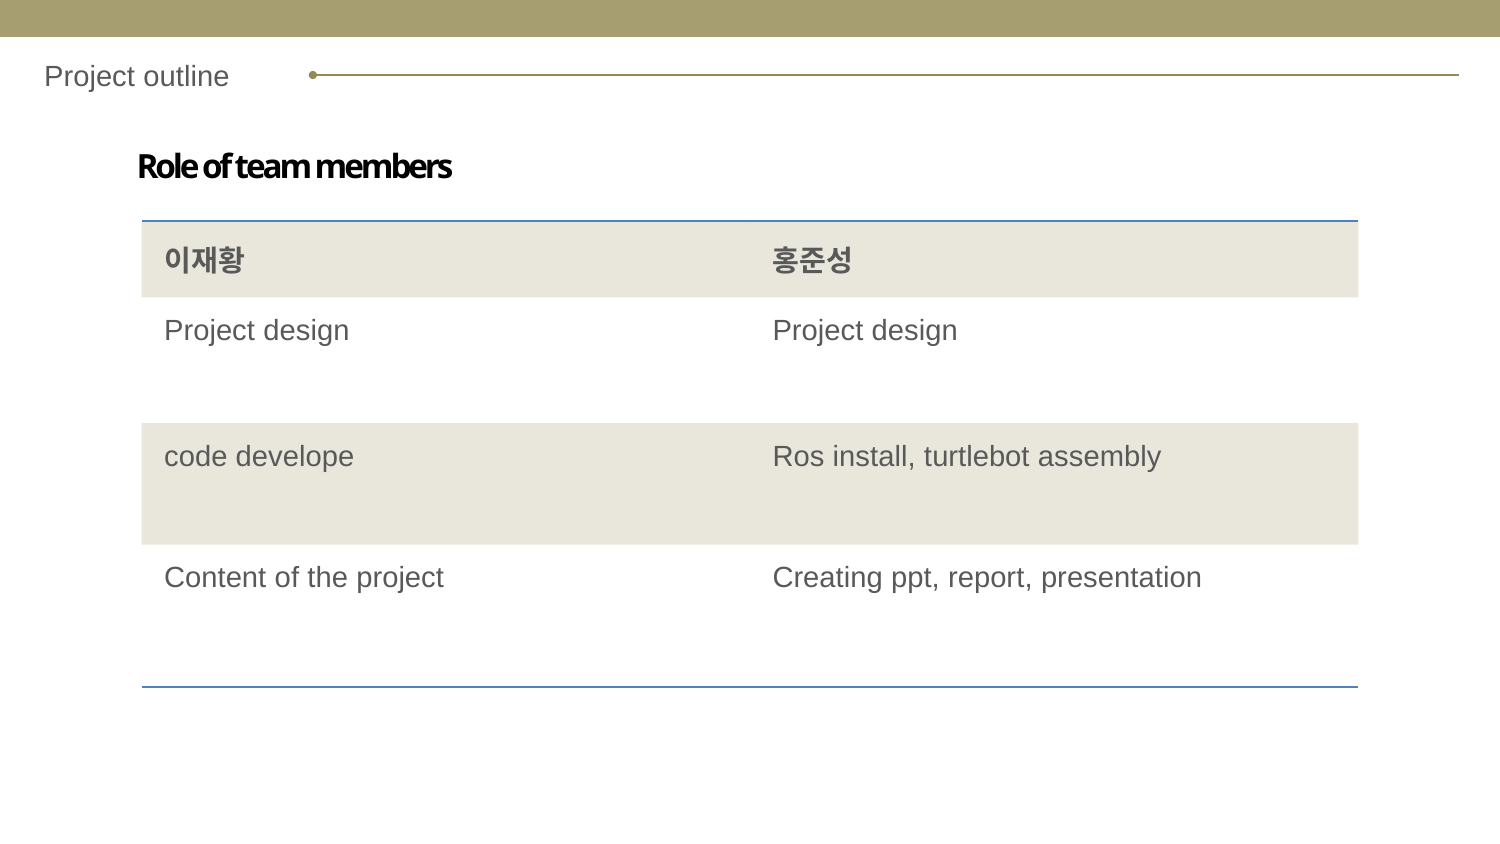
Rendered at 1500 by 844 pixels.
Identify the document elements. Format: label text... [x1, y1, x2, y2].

text_box Project outline [29, 49, 337, 135]
text_box Role of team members [112, 138, 479, 193]
table_cell Creating ppt, report, presentation [750, 545, 1358, 686]
table_cell Content of the project [142, 545, 750, 686]
table_cell Project design [142, 297, 750, 423]
table_cell code develope [142, 423, 750, 545]
table_header 이재황 [142, 222, 750, 297]
table_cell Project design [750, 297, 1358, 423]
table_header 홍준성 [750, 222, 1358, 297]
text_box [0, 0, 1500, 39]
table_cell Ros install, turtlebot assembly [750, 423, 1358, 545]
